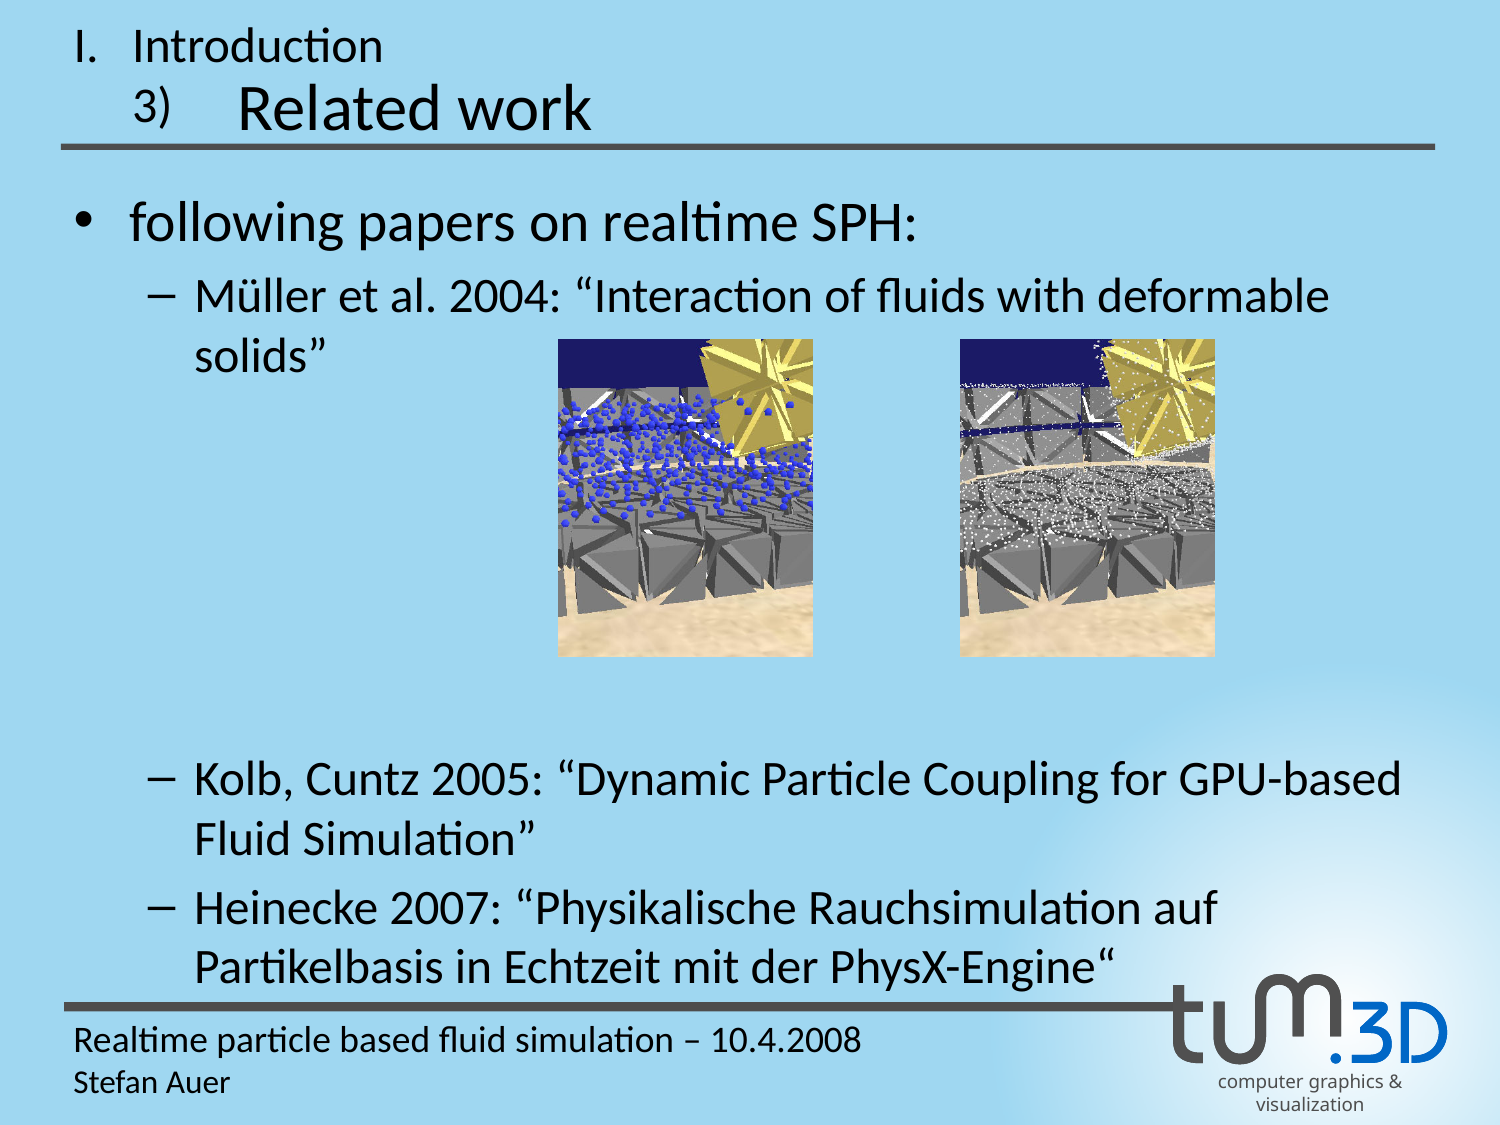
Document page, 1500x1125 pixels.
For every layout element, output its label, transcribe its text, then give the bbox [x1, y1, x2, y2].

list Introduction [117, 5, 1442, 64]
list 3) [117, 64, 222, 159]
list Related work [222, 56, 1442, 163]
list I. [58, 5, 117, 88]
list following papers on realtime SPH: Müller et al. 2004: “Interaction of fluids with deformable solids” Kolb, Cuntz 2005: “Dynamic Particle Coupling for GPU-based Fluid Simulation” Heinecke 2007: “Physikalische Rauchsimulation auf Partikelbasis in Echtzeit mit der PhysX-Engine“ [58, 176, 1444, 1006]
picture [0, 0, 1500, 1125]
